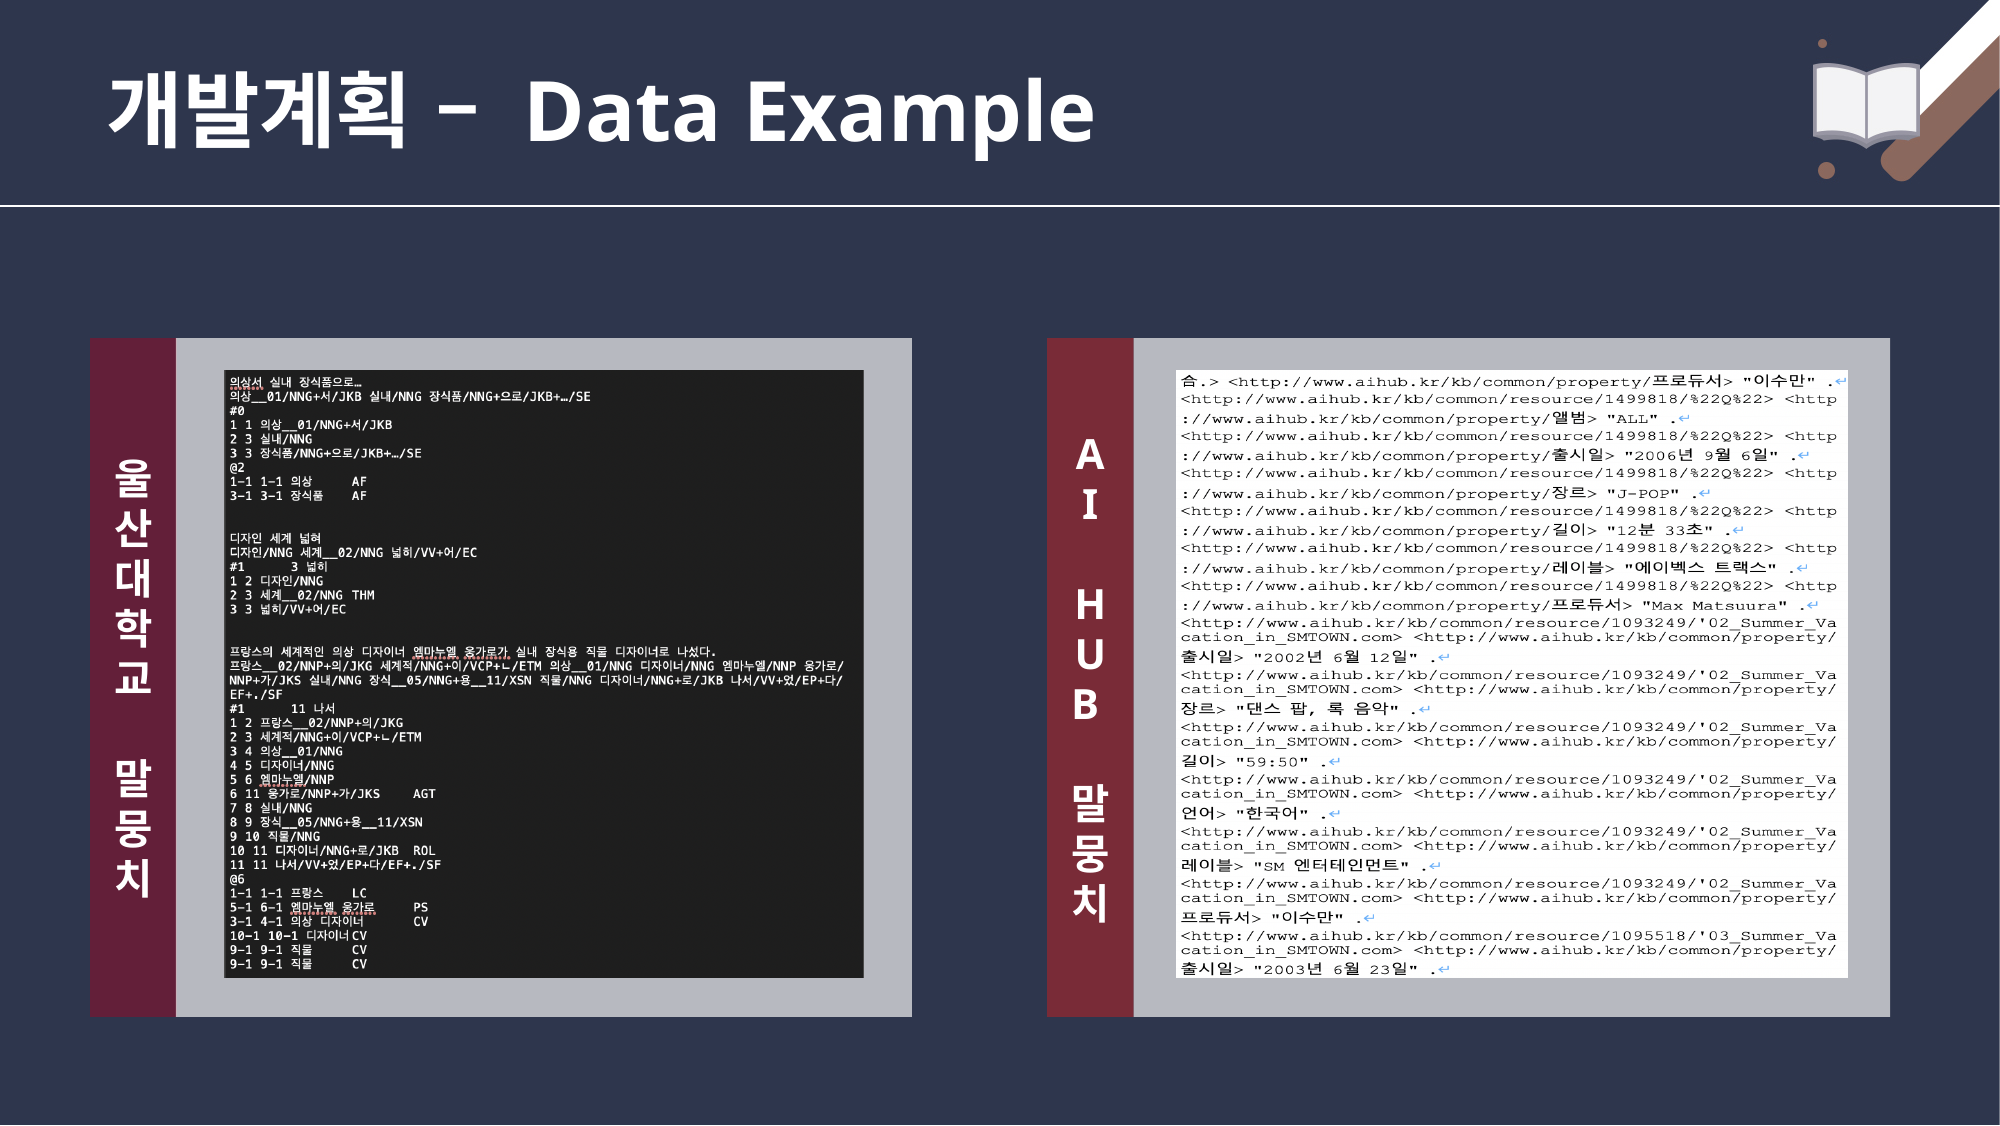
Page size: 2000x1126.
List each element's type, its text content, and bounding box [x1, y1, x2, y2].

text_box [1131, 336, 1892, 1019]
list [1175, 369, 1848, 979]
text_box A I H U B 말뭉치 [1045, 336, 1131, 1019]
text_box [89, 337, 913, 1018]
title 개발계획 – Data Example [90, 42, 1891, 174]
picture [0, 0, 2000, 1125]
